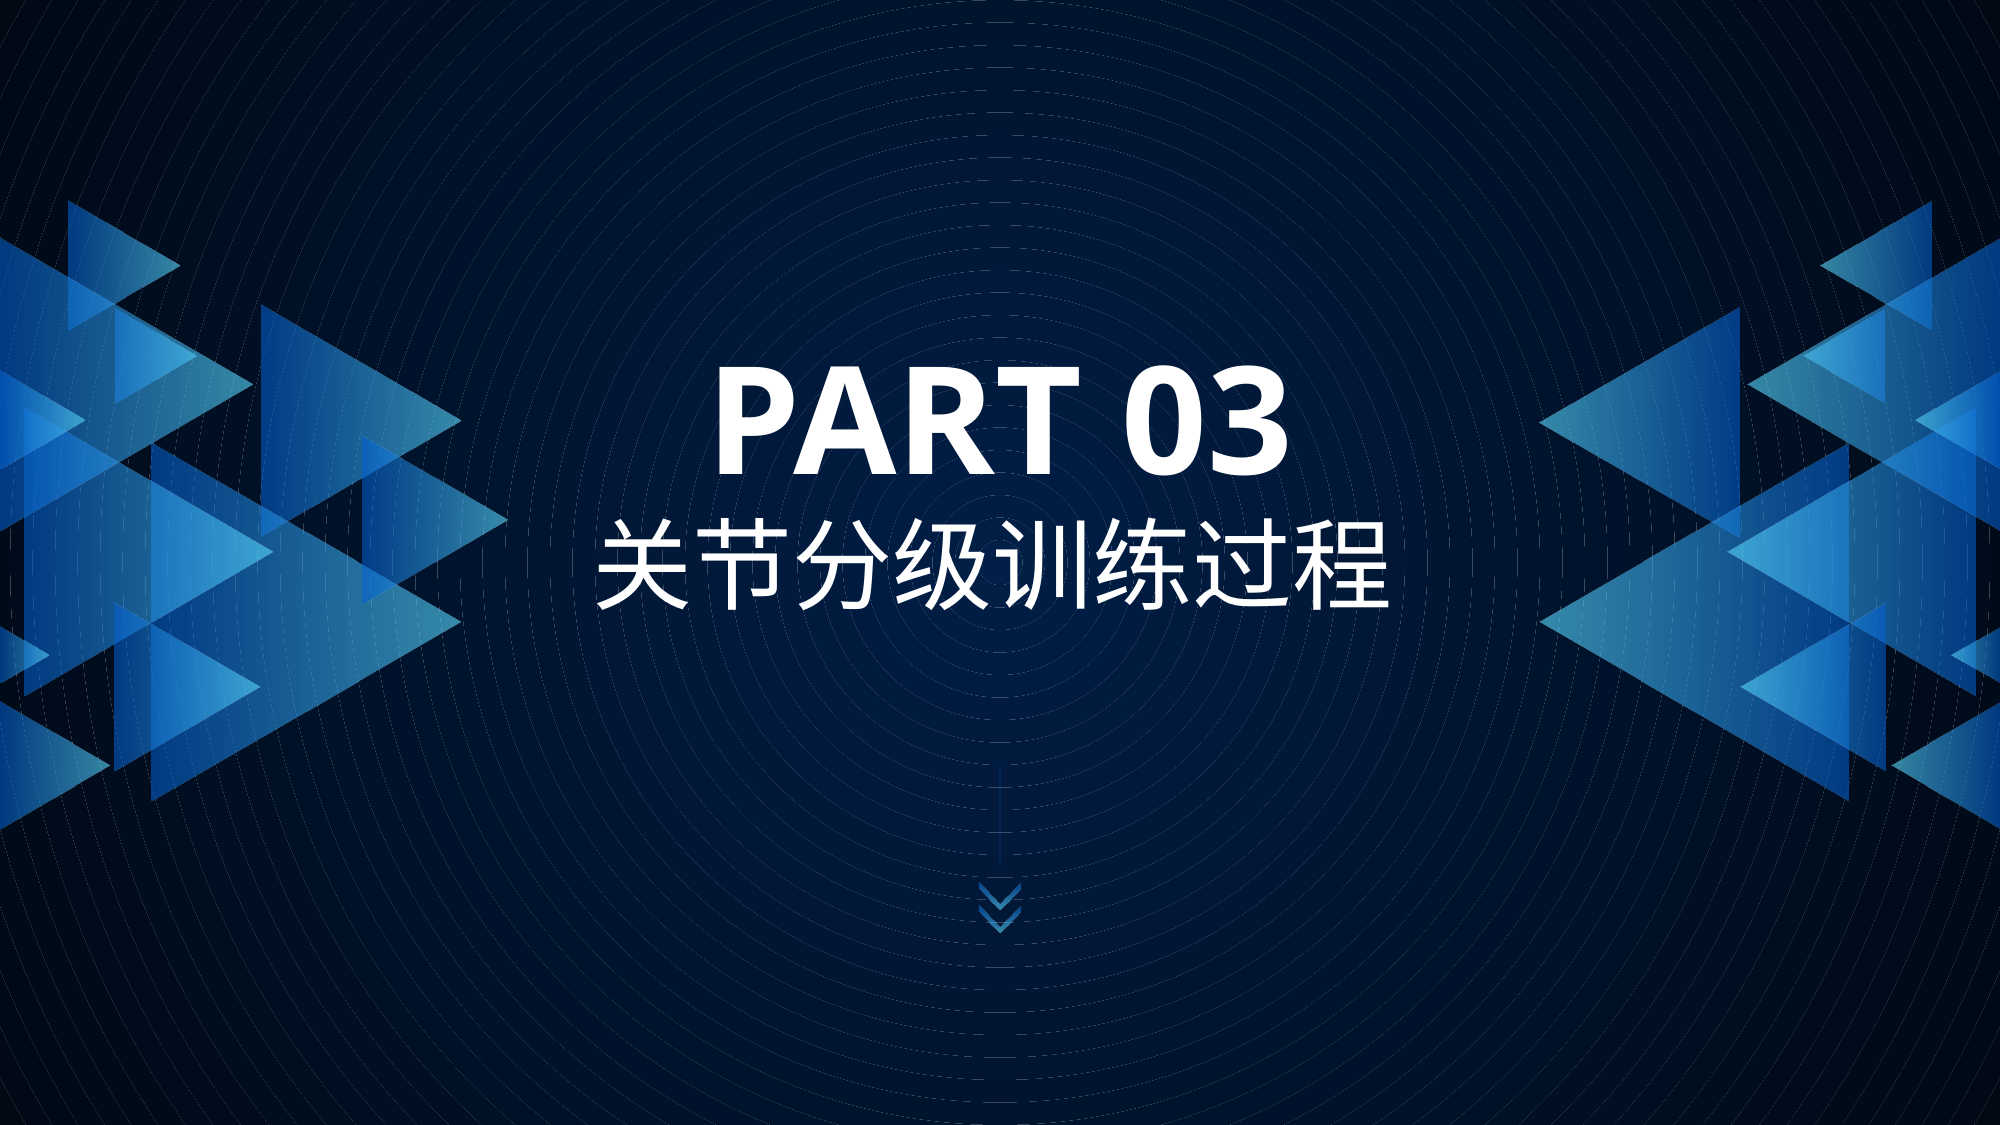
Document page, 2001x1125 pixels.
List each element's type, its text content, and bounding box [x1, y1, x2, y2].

text_box [0, 625, 51, 684]
text_box [260, 302, 463, 520]
text_box [1738, 601, 1887, 773]
text_box [1949, 625, 2000, 684]
text_box [978, 902, 1022, 934]
text_box [1818, 198, 1933, 303]
text_box [0, 700, 112, 830]
text_box [113, 601, 262, 773]
text_box [1537, 304, 1741, 521]
text_box [0, 236, 255, 532]
text_box [1913, 369, 2000, 470]
text_box [23, 462, 275, 698]
text_box [0, 369, 87, 470]
text_box PART 03 [550, 317, 1449, 513]
text_box [1537, 443, 1850, 802]
text_box [1725, 462, 1977, 698]
text_box [361, 433, 510, 605]
text_box [978, 880, 1022, 912]
text_box [150, 443, 463, 802]
text_box [67, 198, 182, 303]
text_box [1745, 236, 2000, 532]
text_box 关节分级训练过程 [577, 513, 1423, 631]
text_box [1888, 700, 2000, 830]
